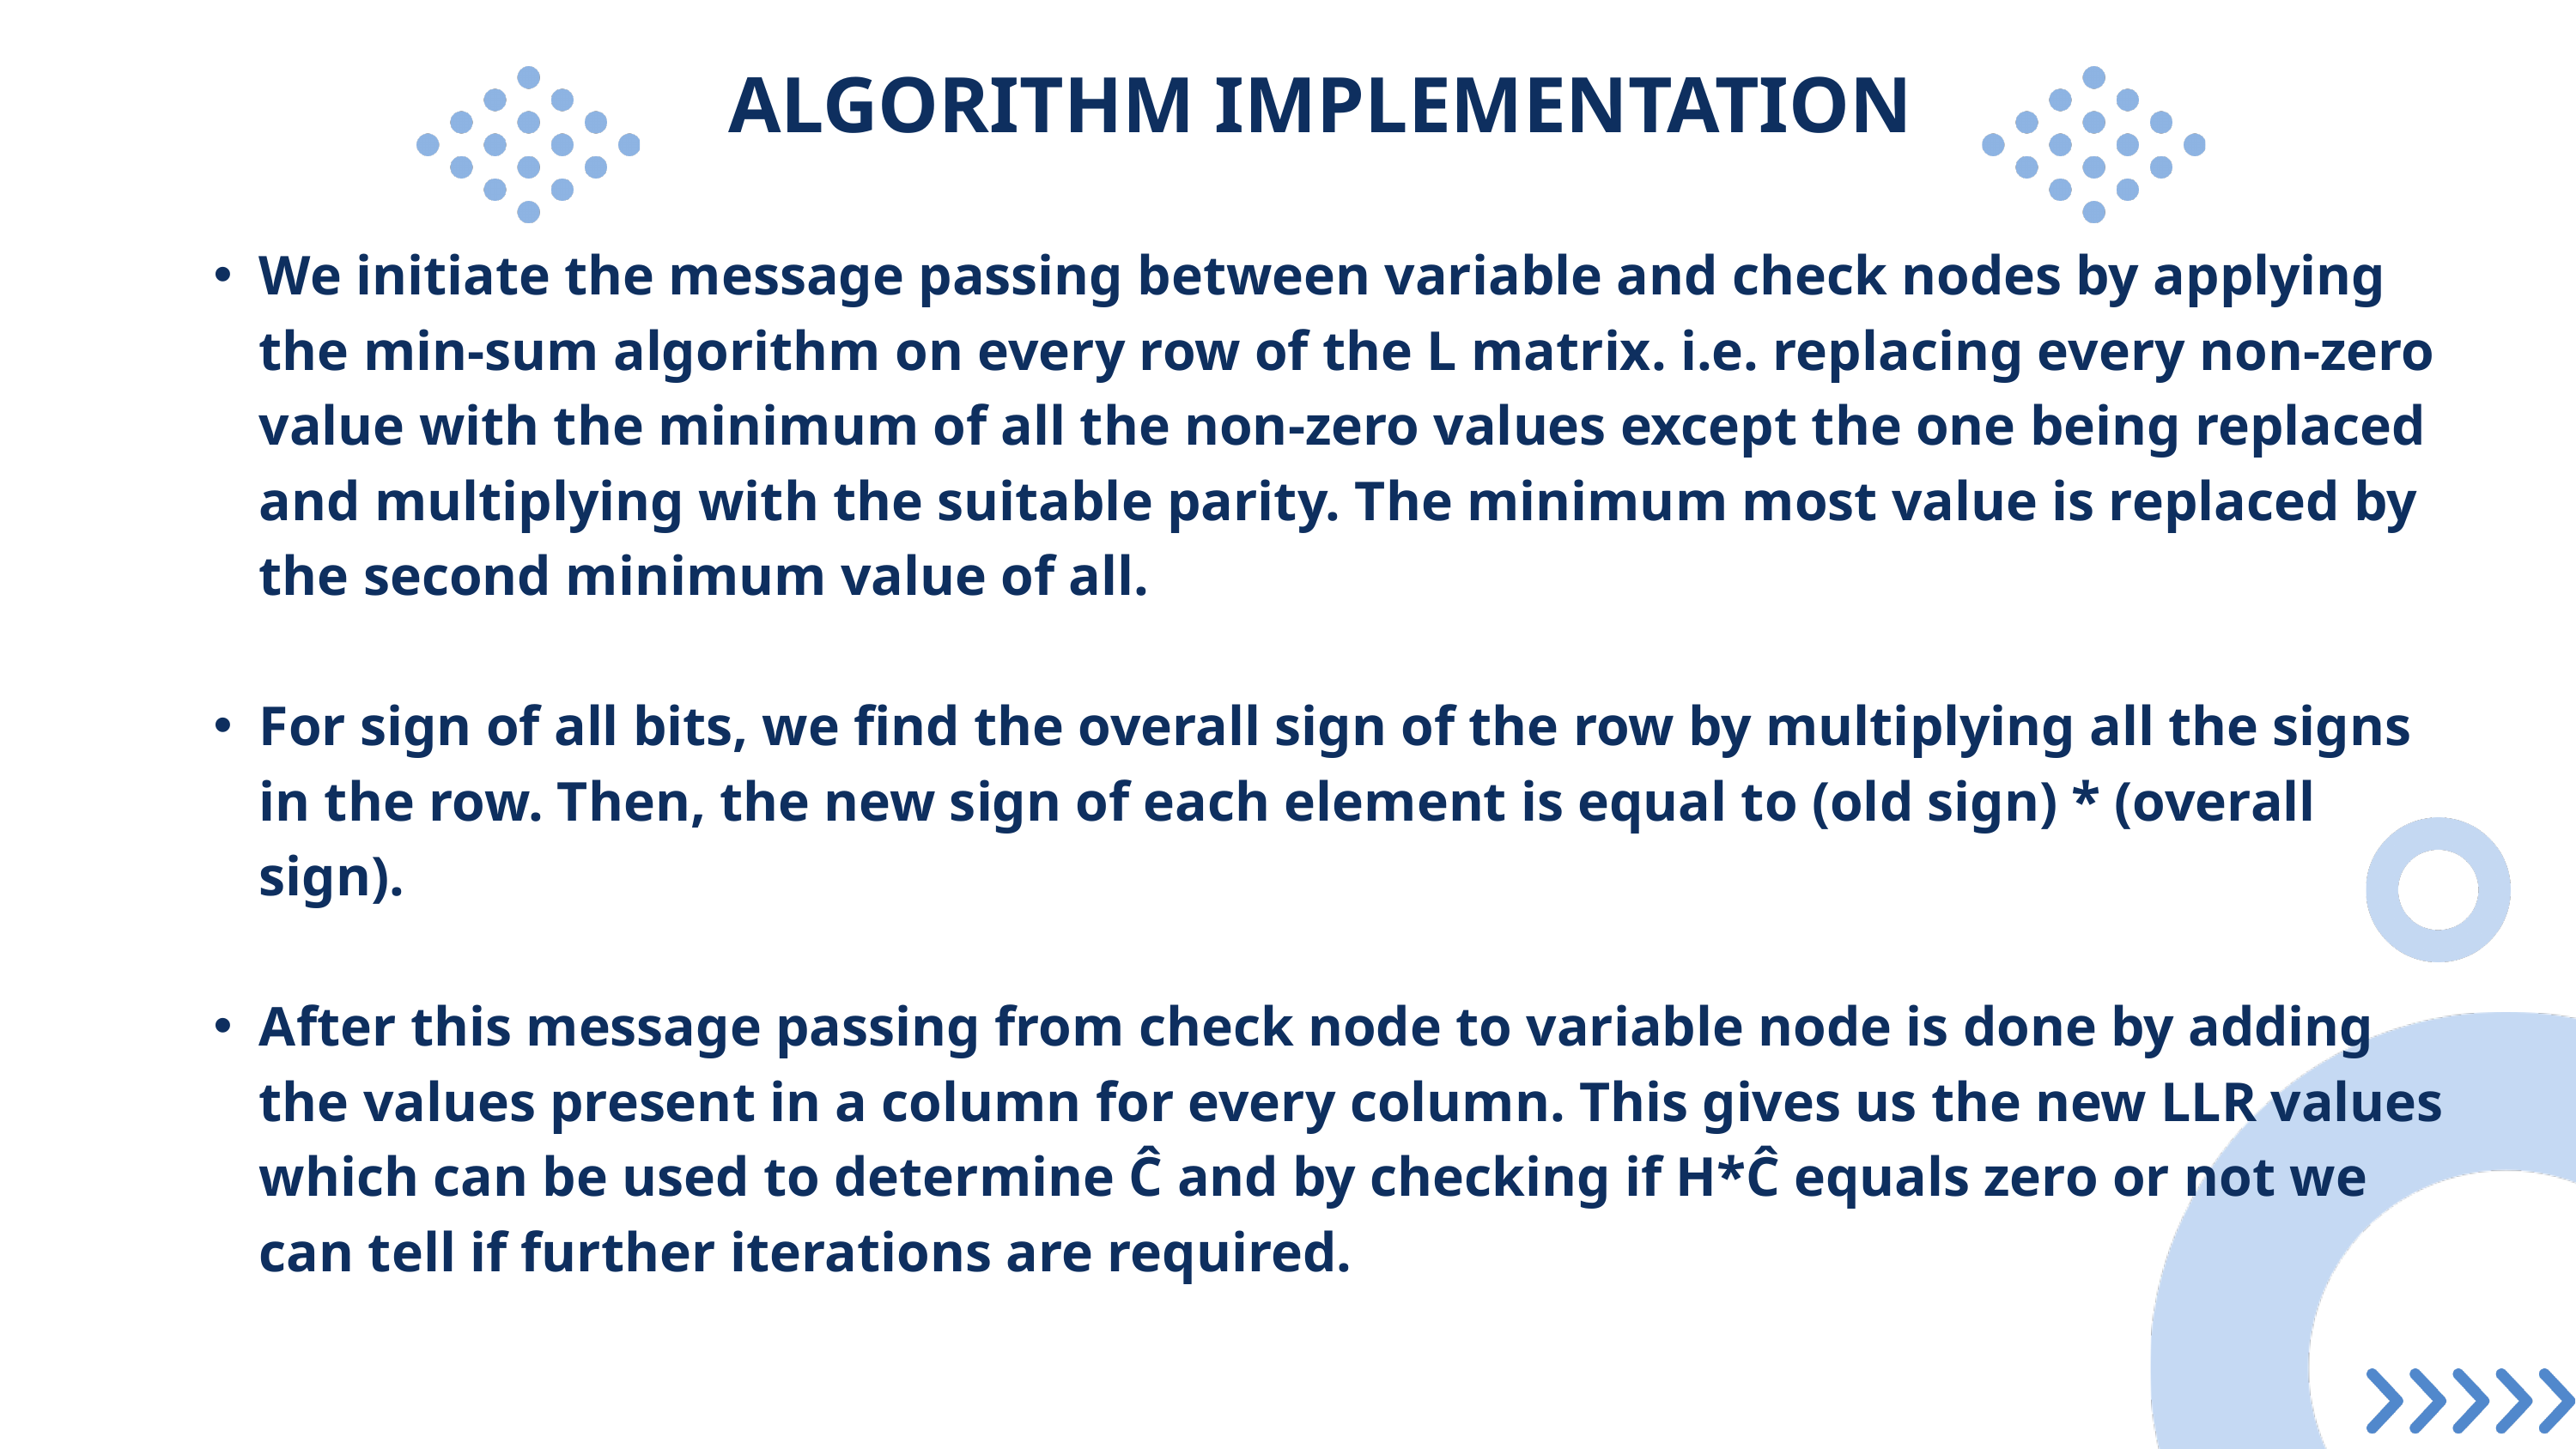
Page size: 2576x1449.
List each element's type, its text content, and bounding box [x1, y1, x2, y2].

text_box We initiate the message passing between variable and check nodes by applying the min-sum algorithm on every row of the L matrix. i.e. replacing every non-zero value with the minimum of all the non-zero values except the one being replaced and multiplying with the suitable parity. The minimum most value is replaced by the second minimum value of all. For sign of all bits, we find the overall sign of the row by multiplying all the signs in the row. Then, the new sign of each element is equal to (old sign) * (overall sign). After this message passing from check node to variable node is done by adding the values present in a column for every column. This gives us the new LLR values which can be used to determine Ĉ and by checking if H*Ĉ equals zero or not we can tell if further iterations are required. [167, 231, 2455, 1403]
text_box [416, 66, 641, 223]
text_box ALGORITHM IMPLEMENTATION [686, 51, 1936, 149]
text_box [1982, 66, 2206, 223]
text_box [2150, 817, 2576, 1449]
